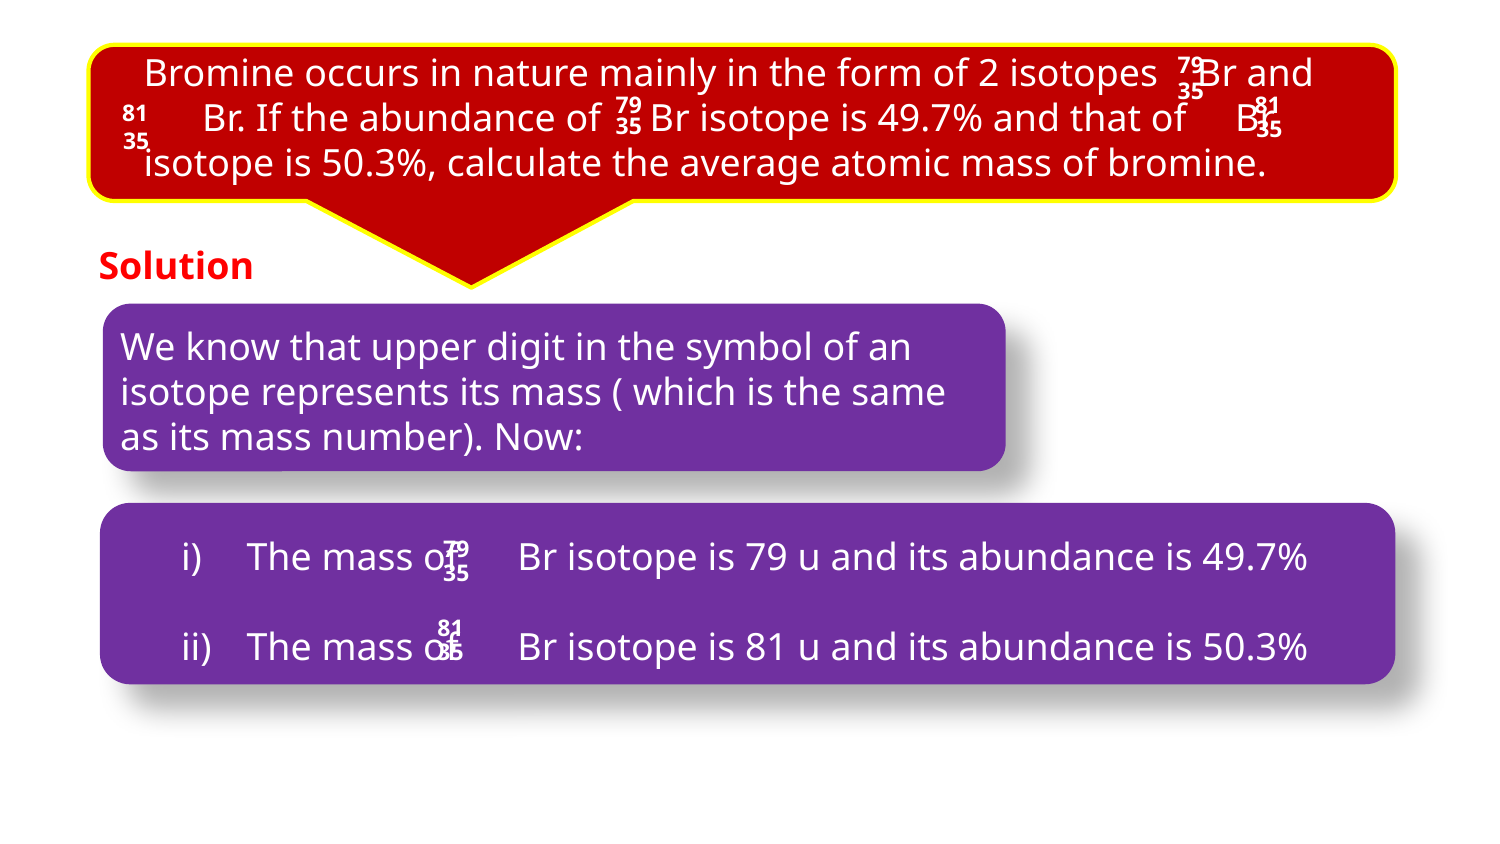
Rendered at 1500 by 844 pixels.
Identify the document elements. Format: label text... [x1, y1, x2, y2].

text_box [99, 502, 1396, 685]
text_box Solution [83, 234, 270, 295]
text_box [87, 41, 1397, 202]
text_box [102, 303, 1006, 472]
